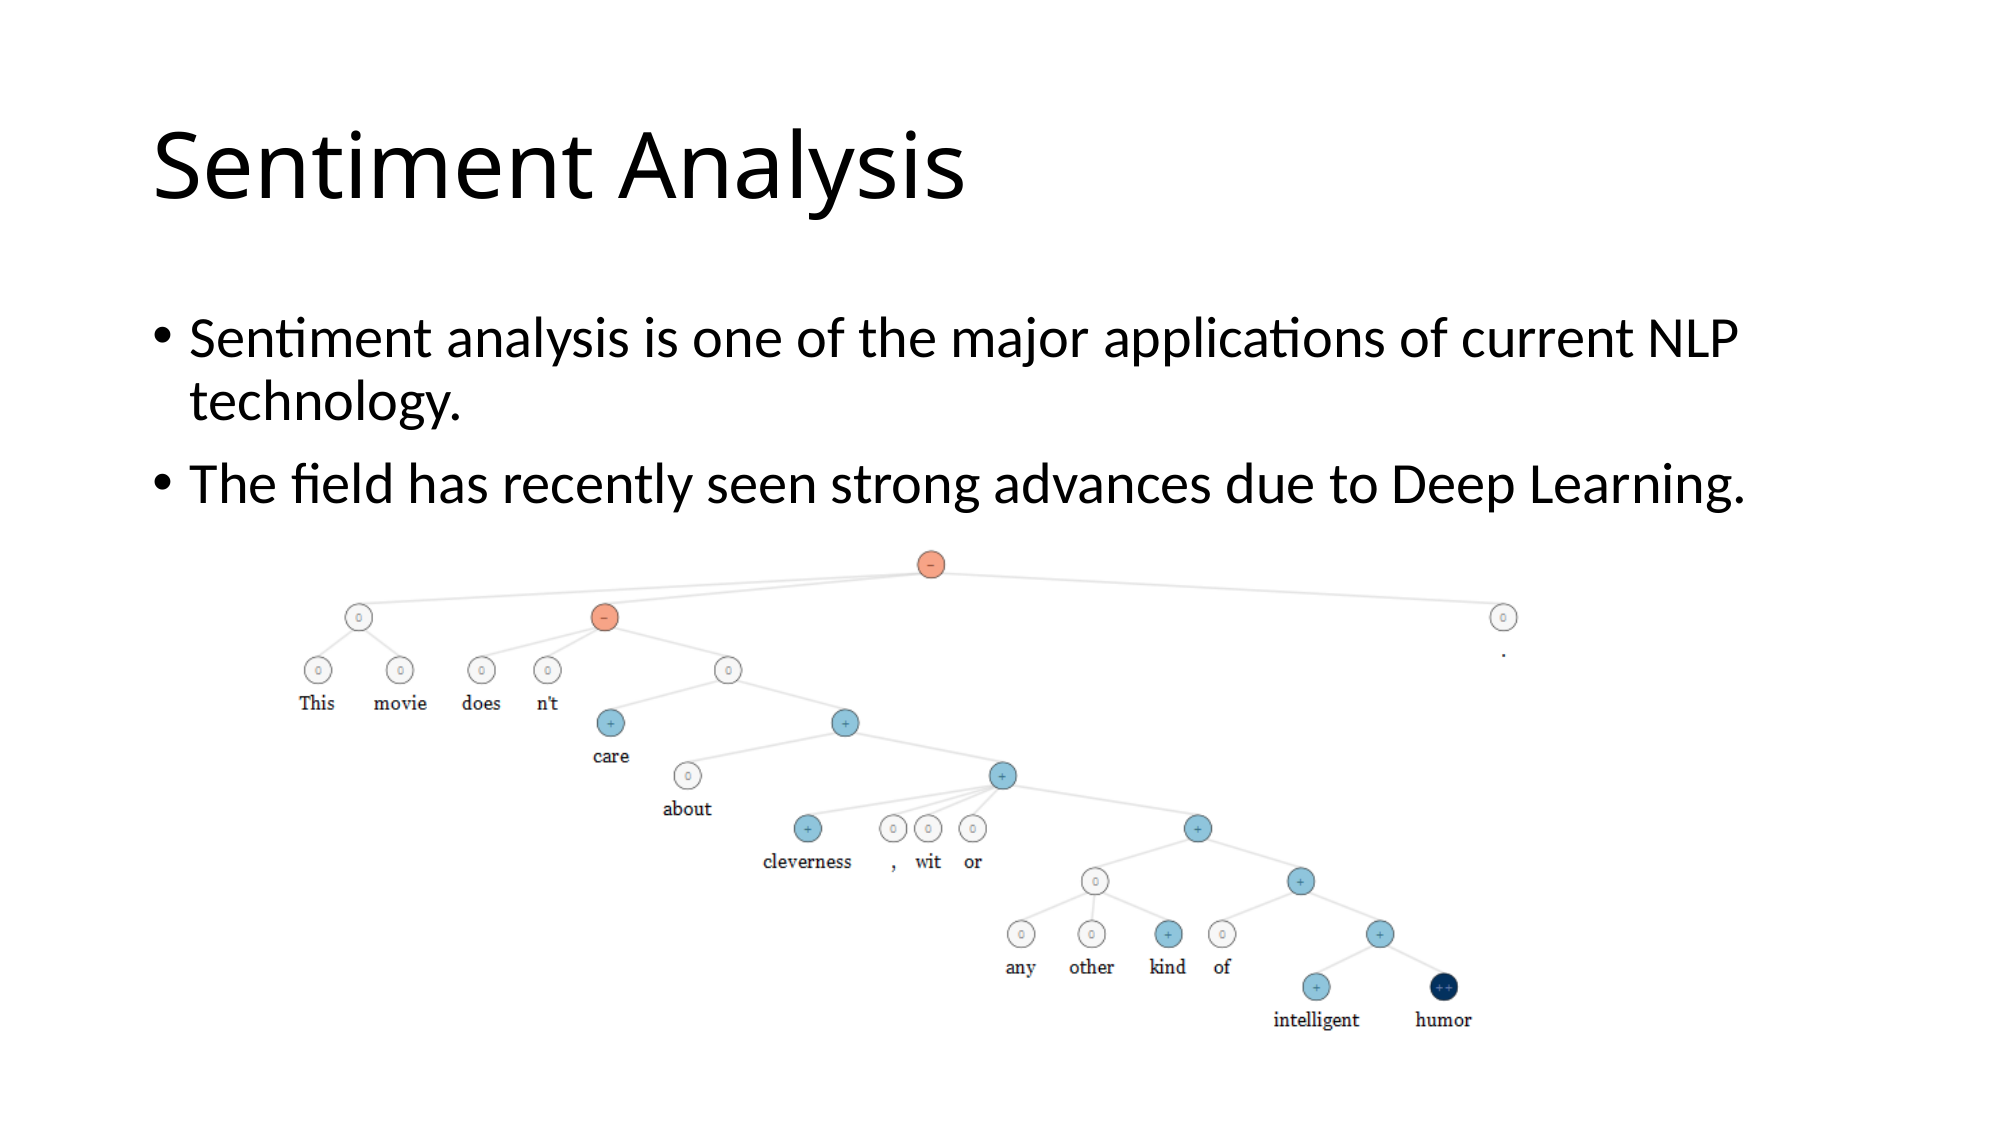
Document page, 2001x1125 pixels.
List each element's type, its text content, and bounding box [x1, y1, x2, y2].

picture [288, 542, 1547, 1036]
list Sentiment analysis is one of the major applications of current NLP technology. The field has recently seen strong advances due to Deep Learning. [137, 299, 1863, 1014]
title Sentiment Analysis [137, 59, 1863, 278]
